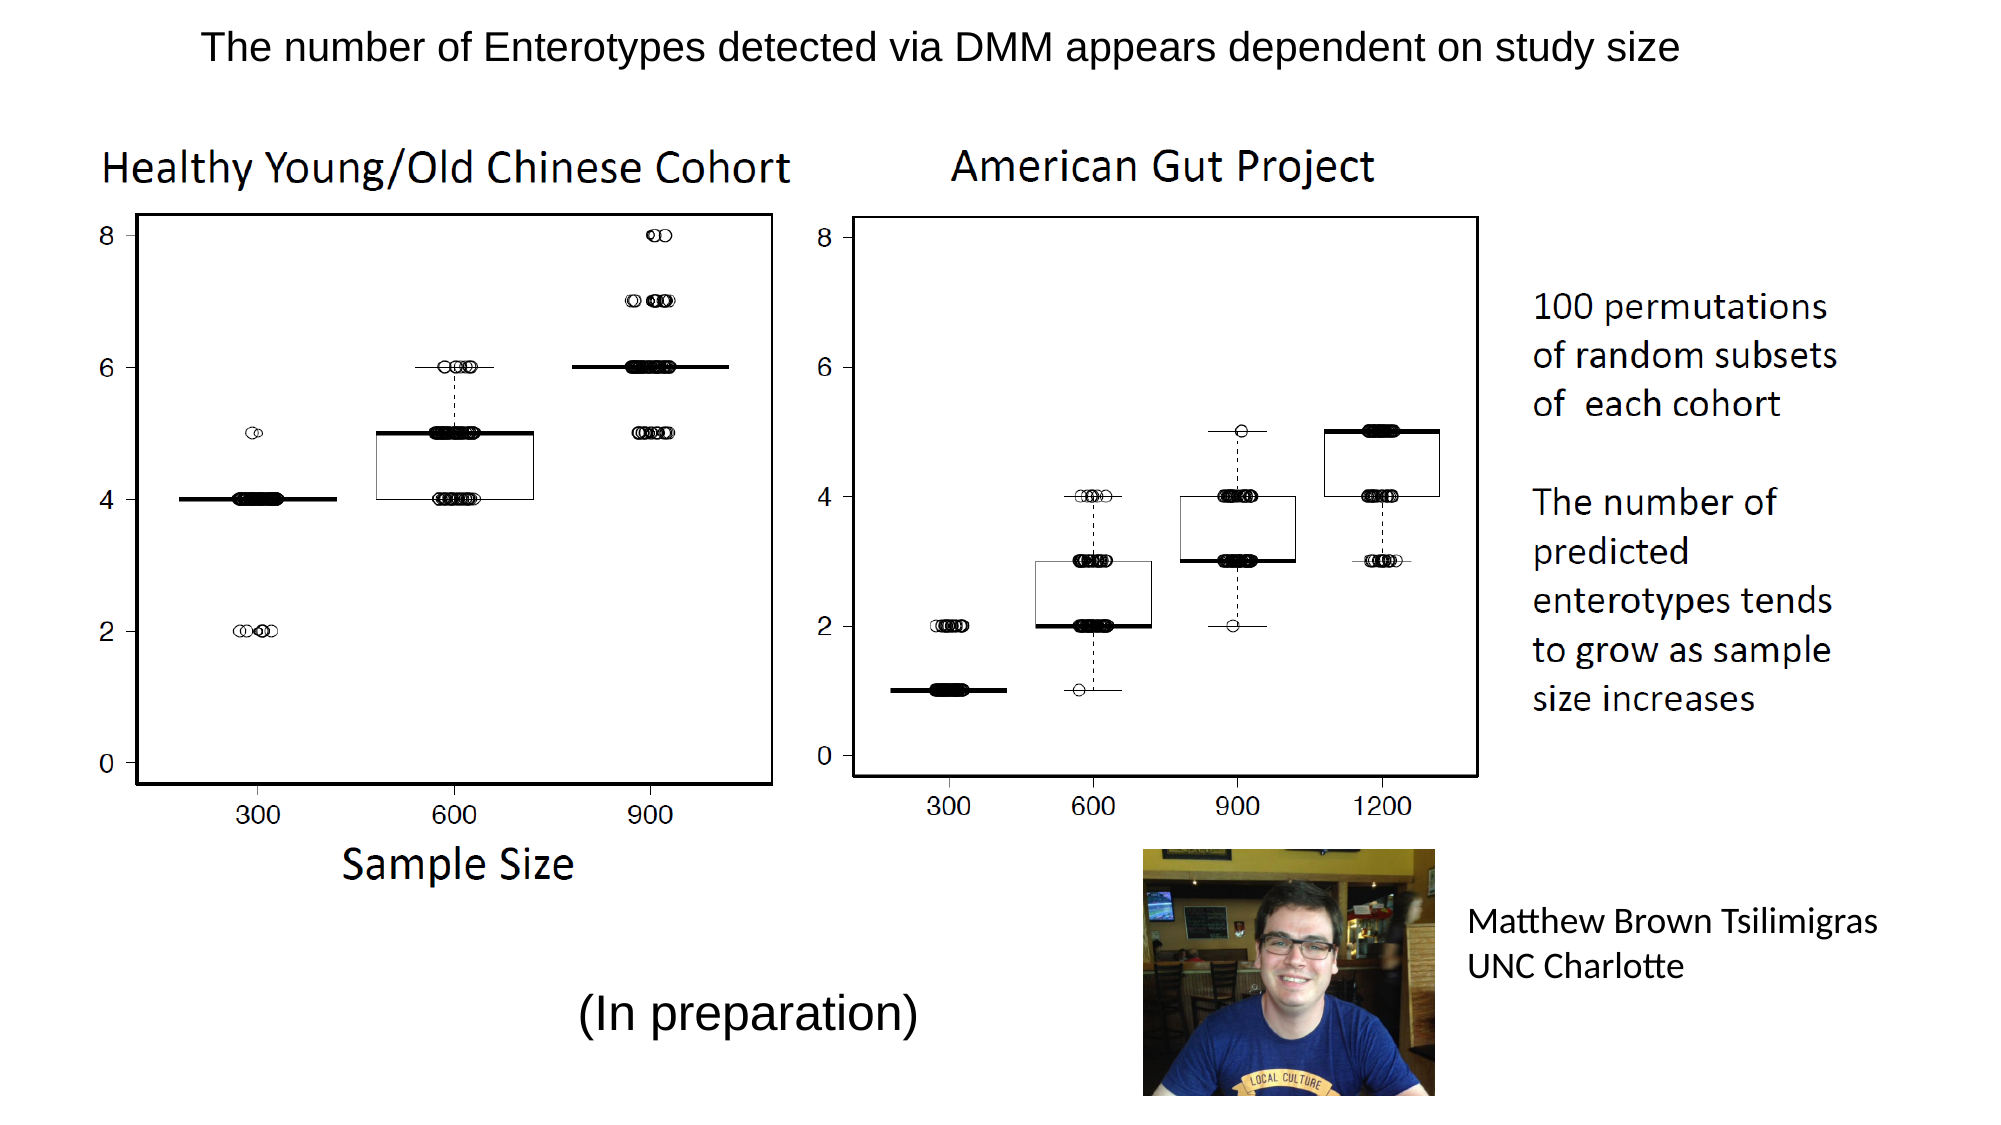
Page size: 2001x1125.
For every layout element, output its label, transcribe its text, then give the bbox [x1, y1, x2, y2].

text_box (In preparation) [563, 972, 1129, 1048]
text_box The number of Enterotypes detected via DMM appears dependent on study size [185, 12, 1697, 78]
picture [80, 123, 1846, 1096]
text_box Matthew Brown Tsilimigras UNC Charlotte [1452, 888, 1894, 994]
